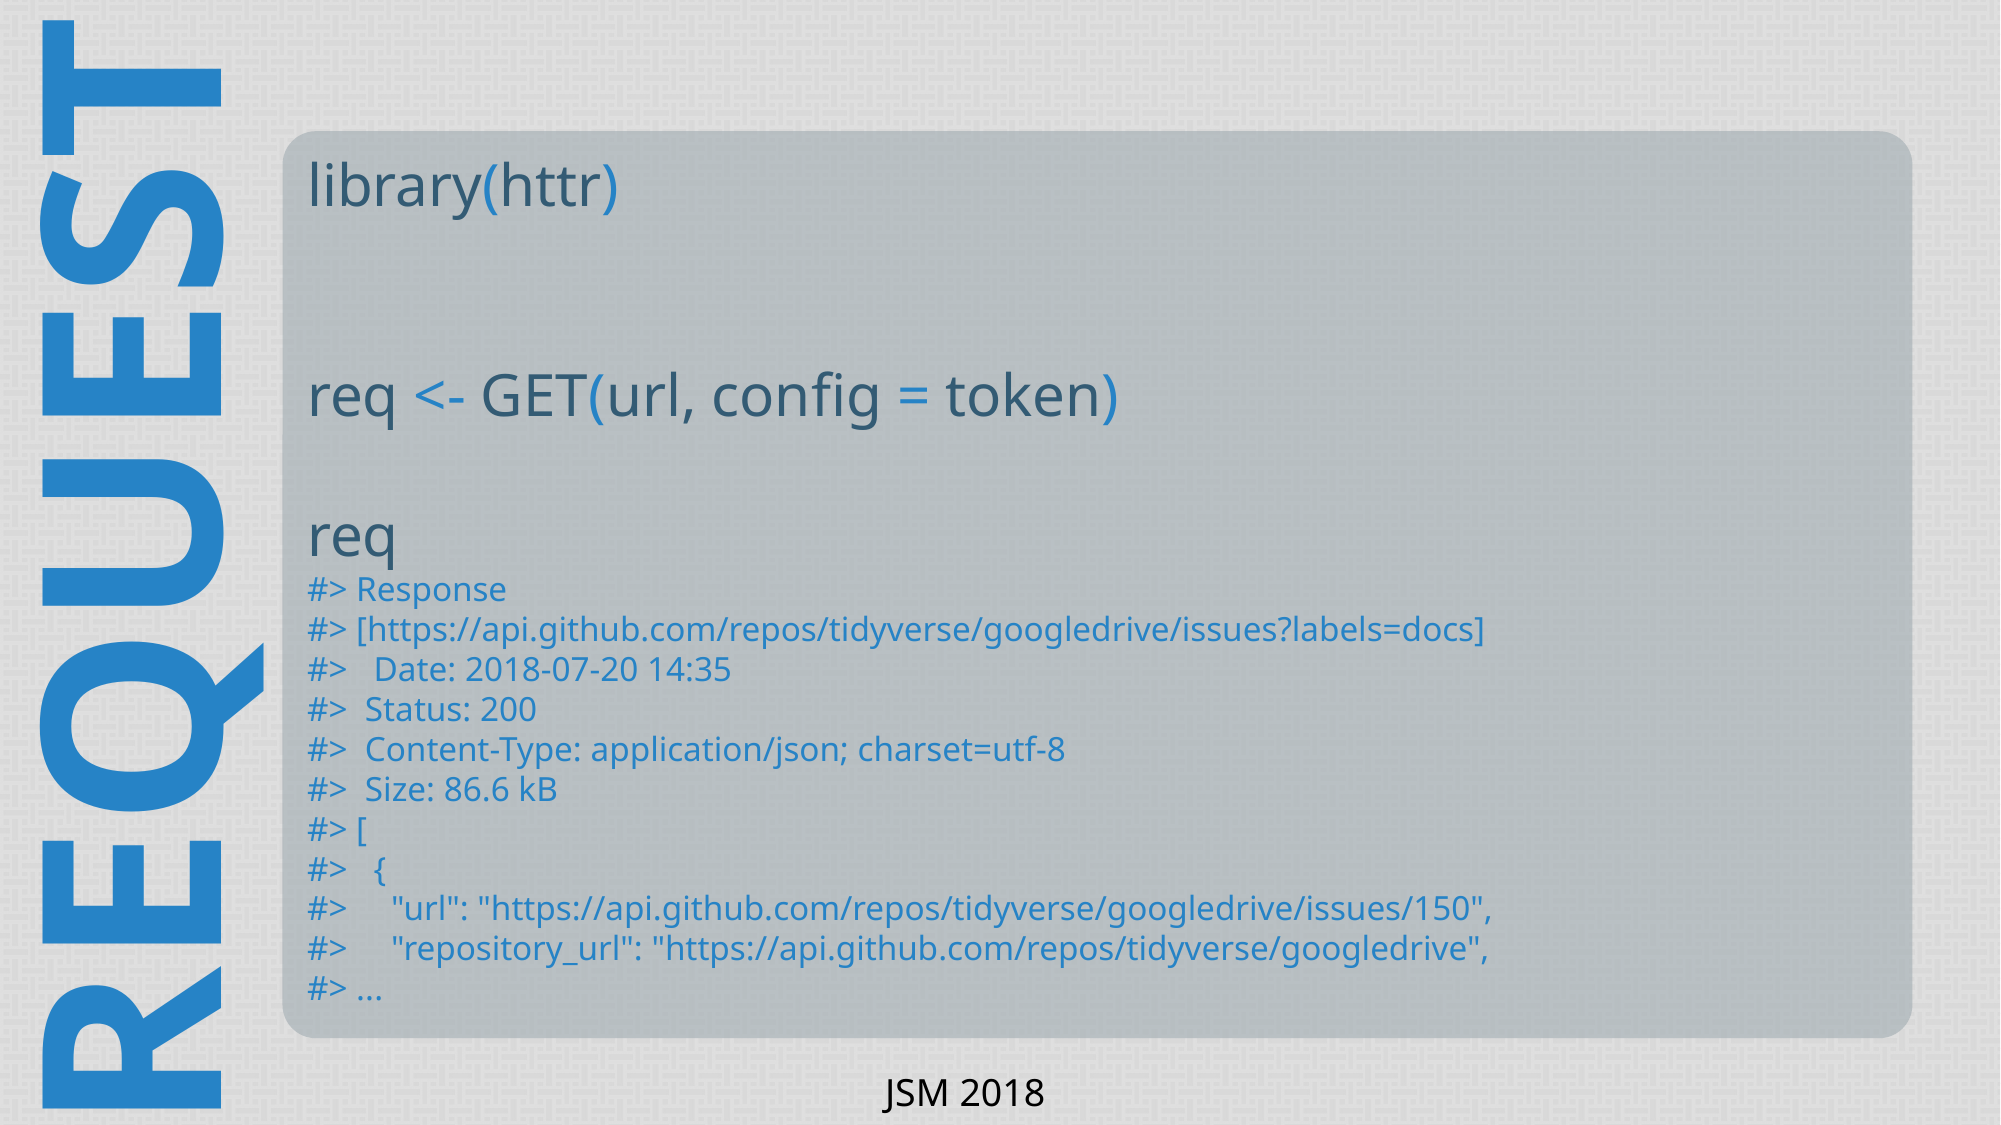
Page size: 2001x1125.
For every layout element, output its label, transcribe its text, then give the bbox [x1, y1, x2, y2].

text_box REQUEST [0, 0, 280, 1125]
text_box library(httr) req <- GET(url, config = token) req #> Response #> [https://api.github.com/repos/tidyverse/googledrive/issues?labels=docs] #> Date: 2018-07-20 14:35 #> Status: 200 #> Content-Type: application/json; charset=utf-8 #> Size: 86.6 kB #> [ #> { #> "url": "https://api.github.com/repos/tidyverse/googledrive/issues/150", #> "repository_url": "https://api.github.com/repos/tidyverse/googledrive", #> ... [281, 129, 1914, 1040]
